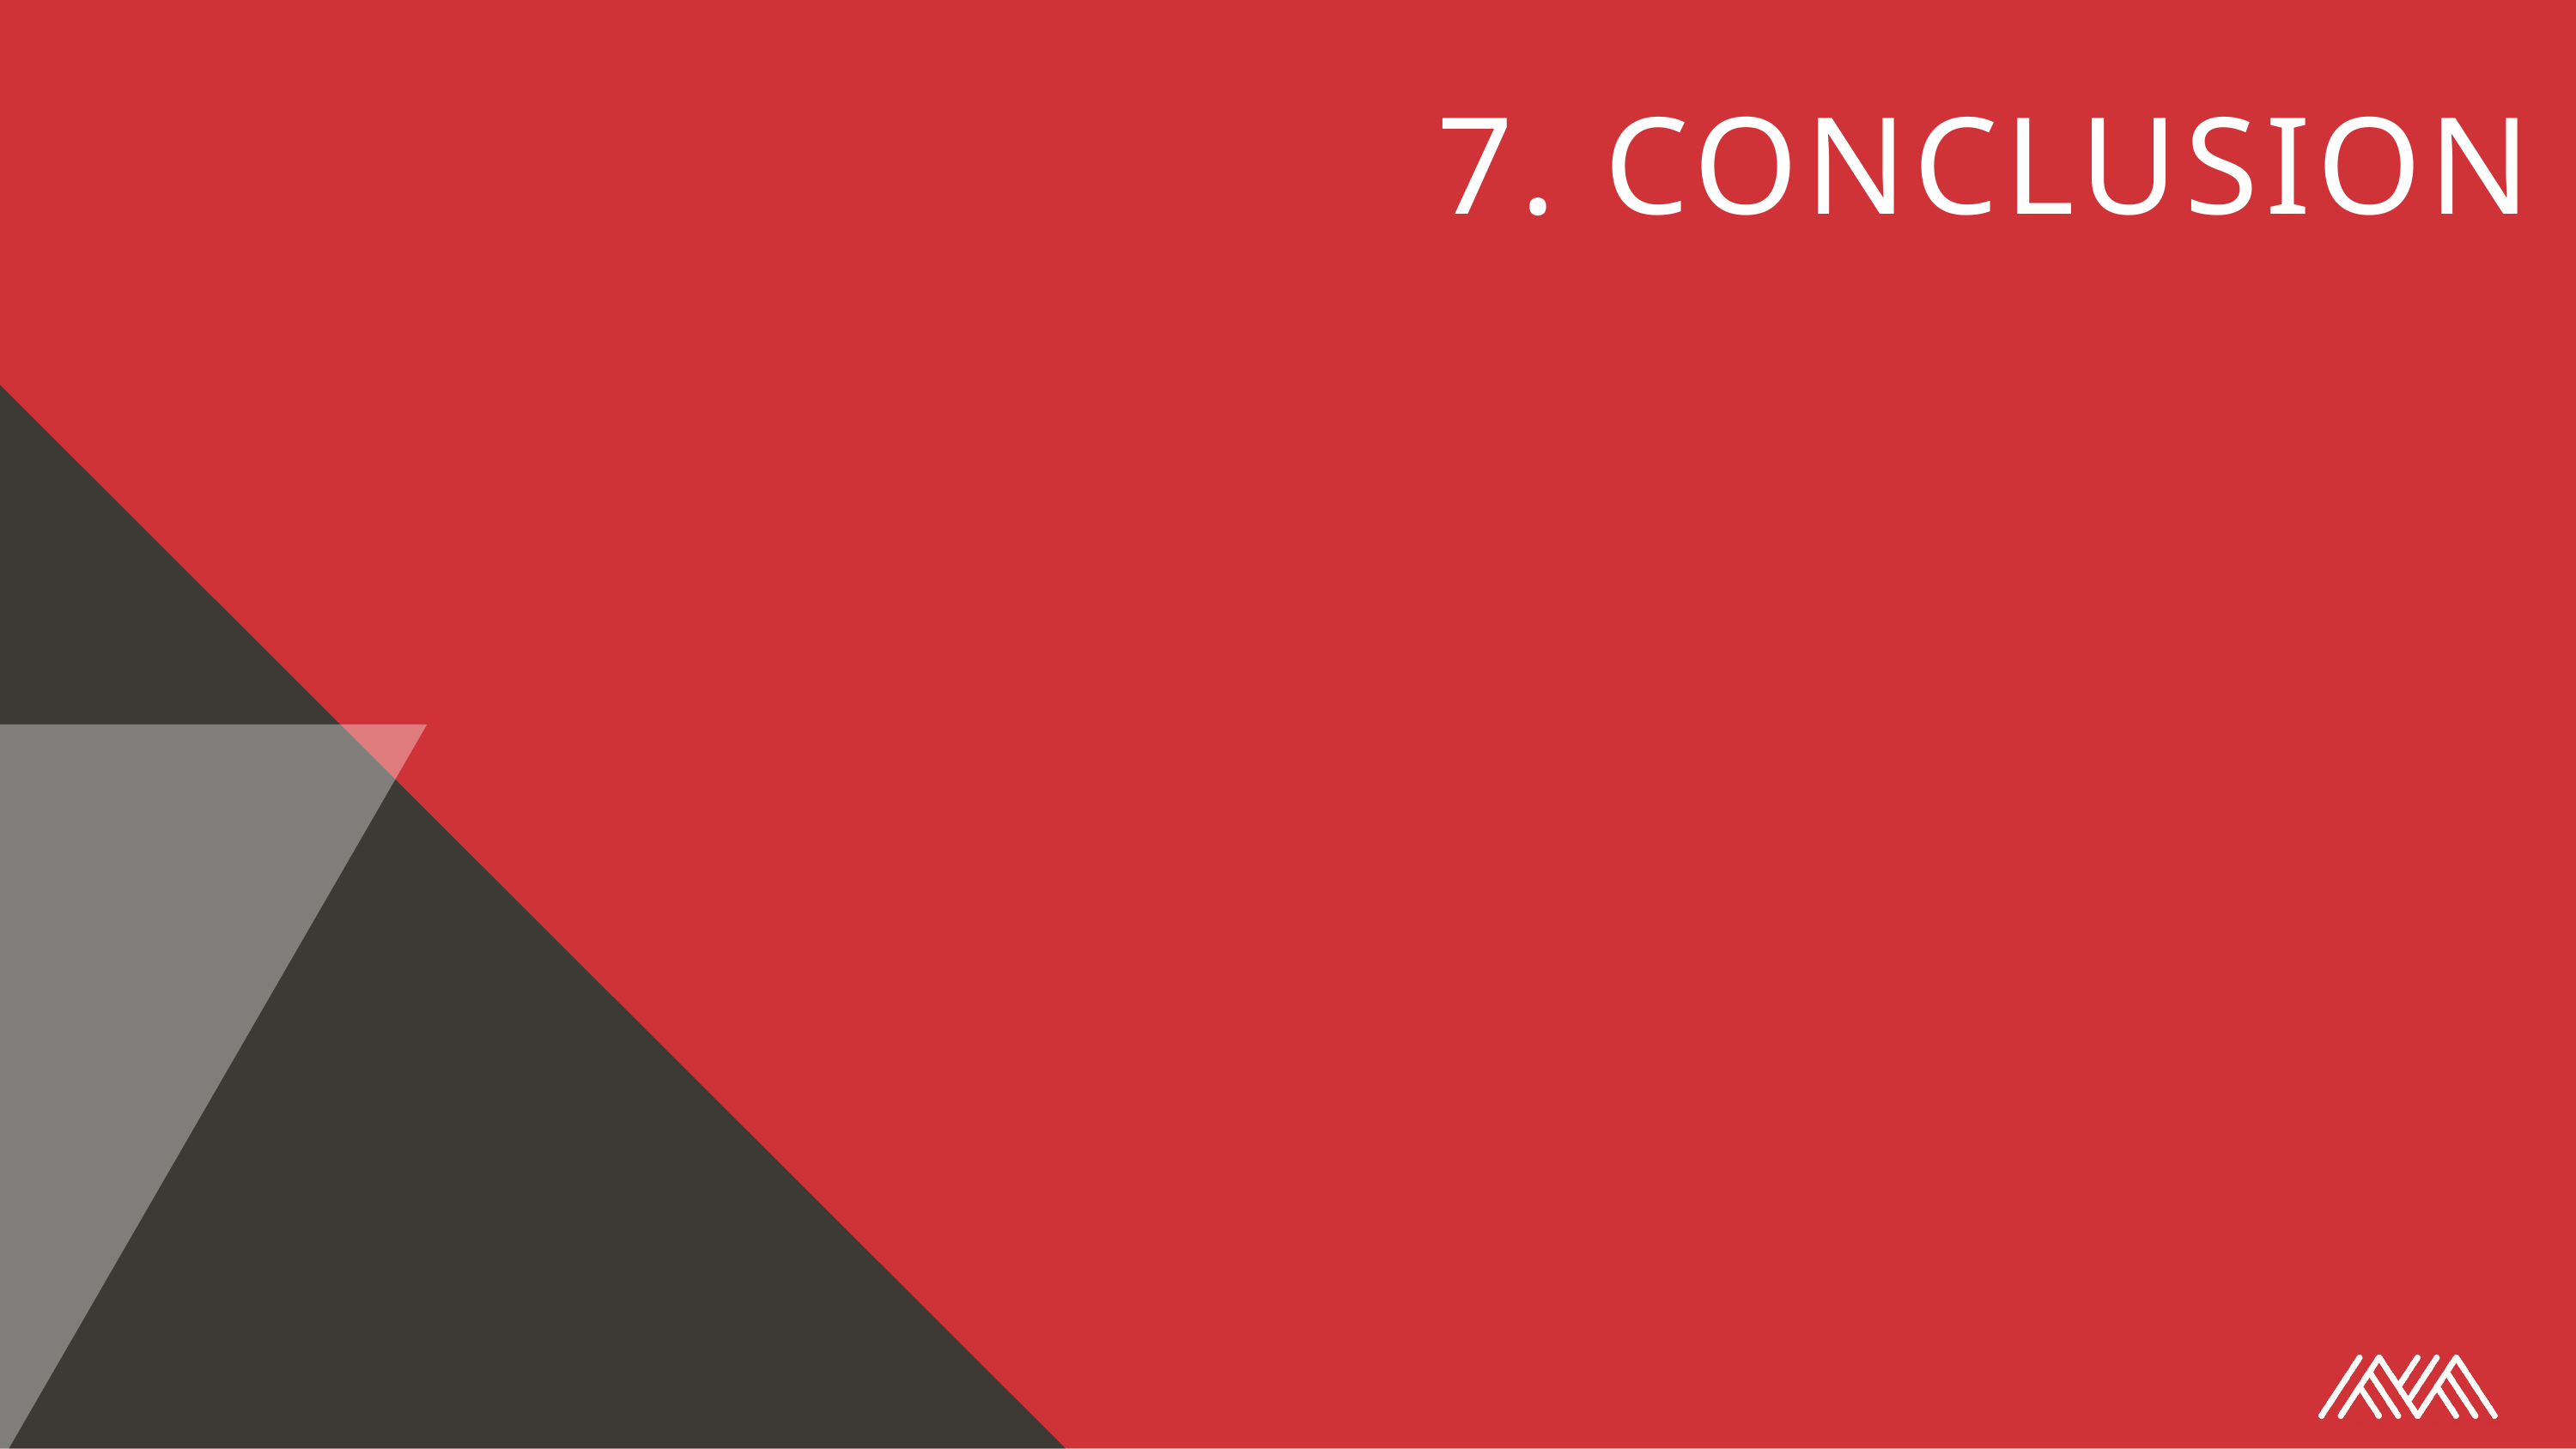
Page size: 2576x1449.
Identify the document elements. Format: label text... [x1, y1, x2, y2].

picture [2267, 1303, 2551, 1449]
text_box [0, 0, 2576, 1449]
text_box 7. CONCLUSION [1180, 80, 2532, 242]
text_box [0, 724, 428, 1449]
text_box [0, 385, 1066, 1449]
